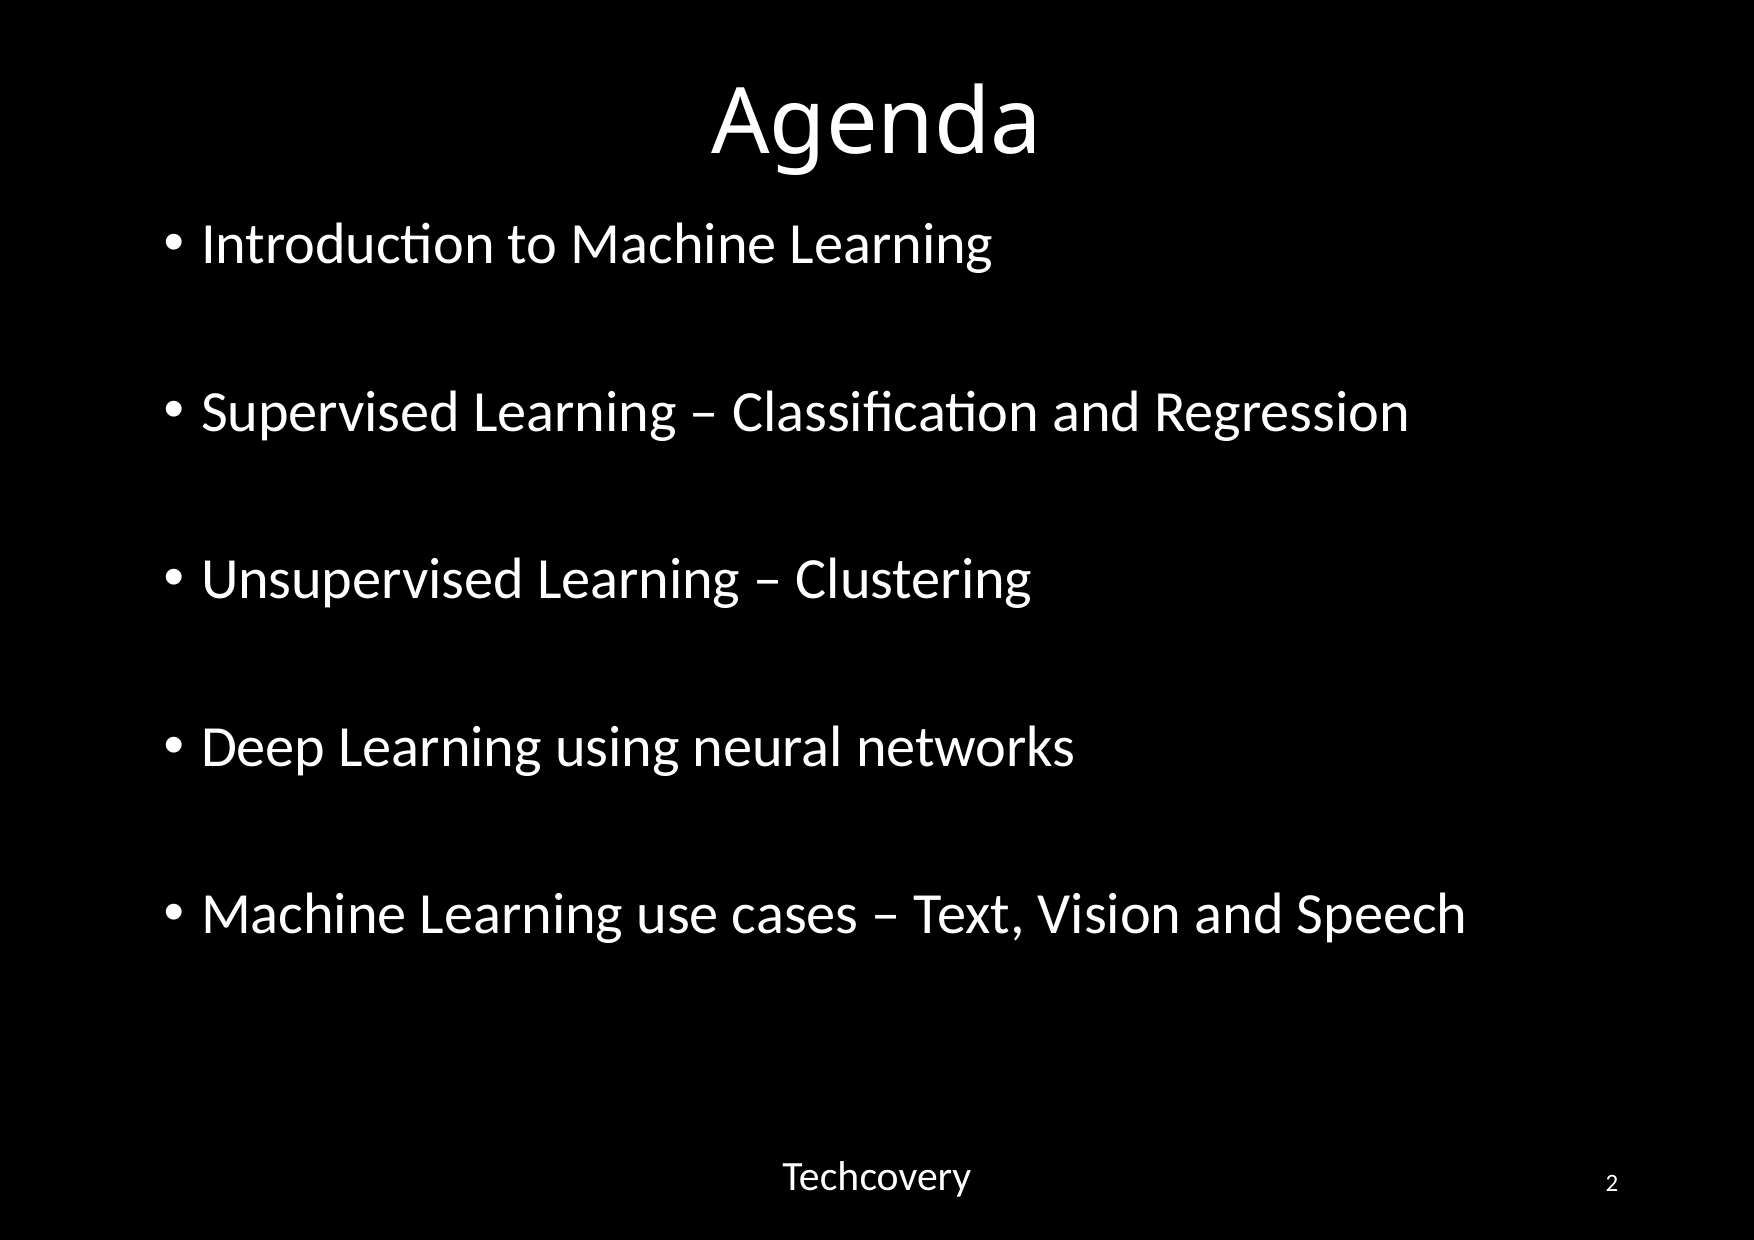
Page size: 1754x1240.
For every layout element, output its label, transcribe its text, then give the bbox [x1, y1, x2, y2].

list Introduction to Machine Learning Supervised Learning – Classification and Regression Unsupervised Learning – Clustering Deep Learning using neural networks Machine Learning use cases – Text, Vision and Speech [148, 205, 1606, 1141]
title Agenda [120, 66, 1634, 182]
slide_number 2 [1238, 1148, 1634, 1215]
footer Techcovery [580, 1133, 1173, 1215]
